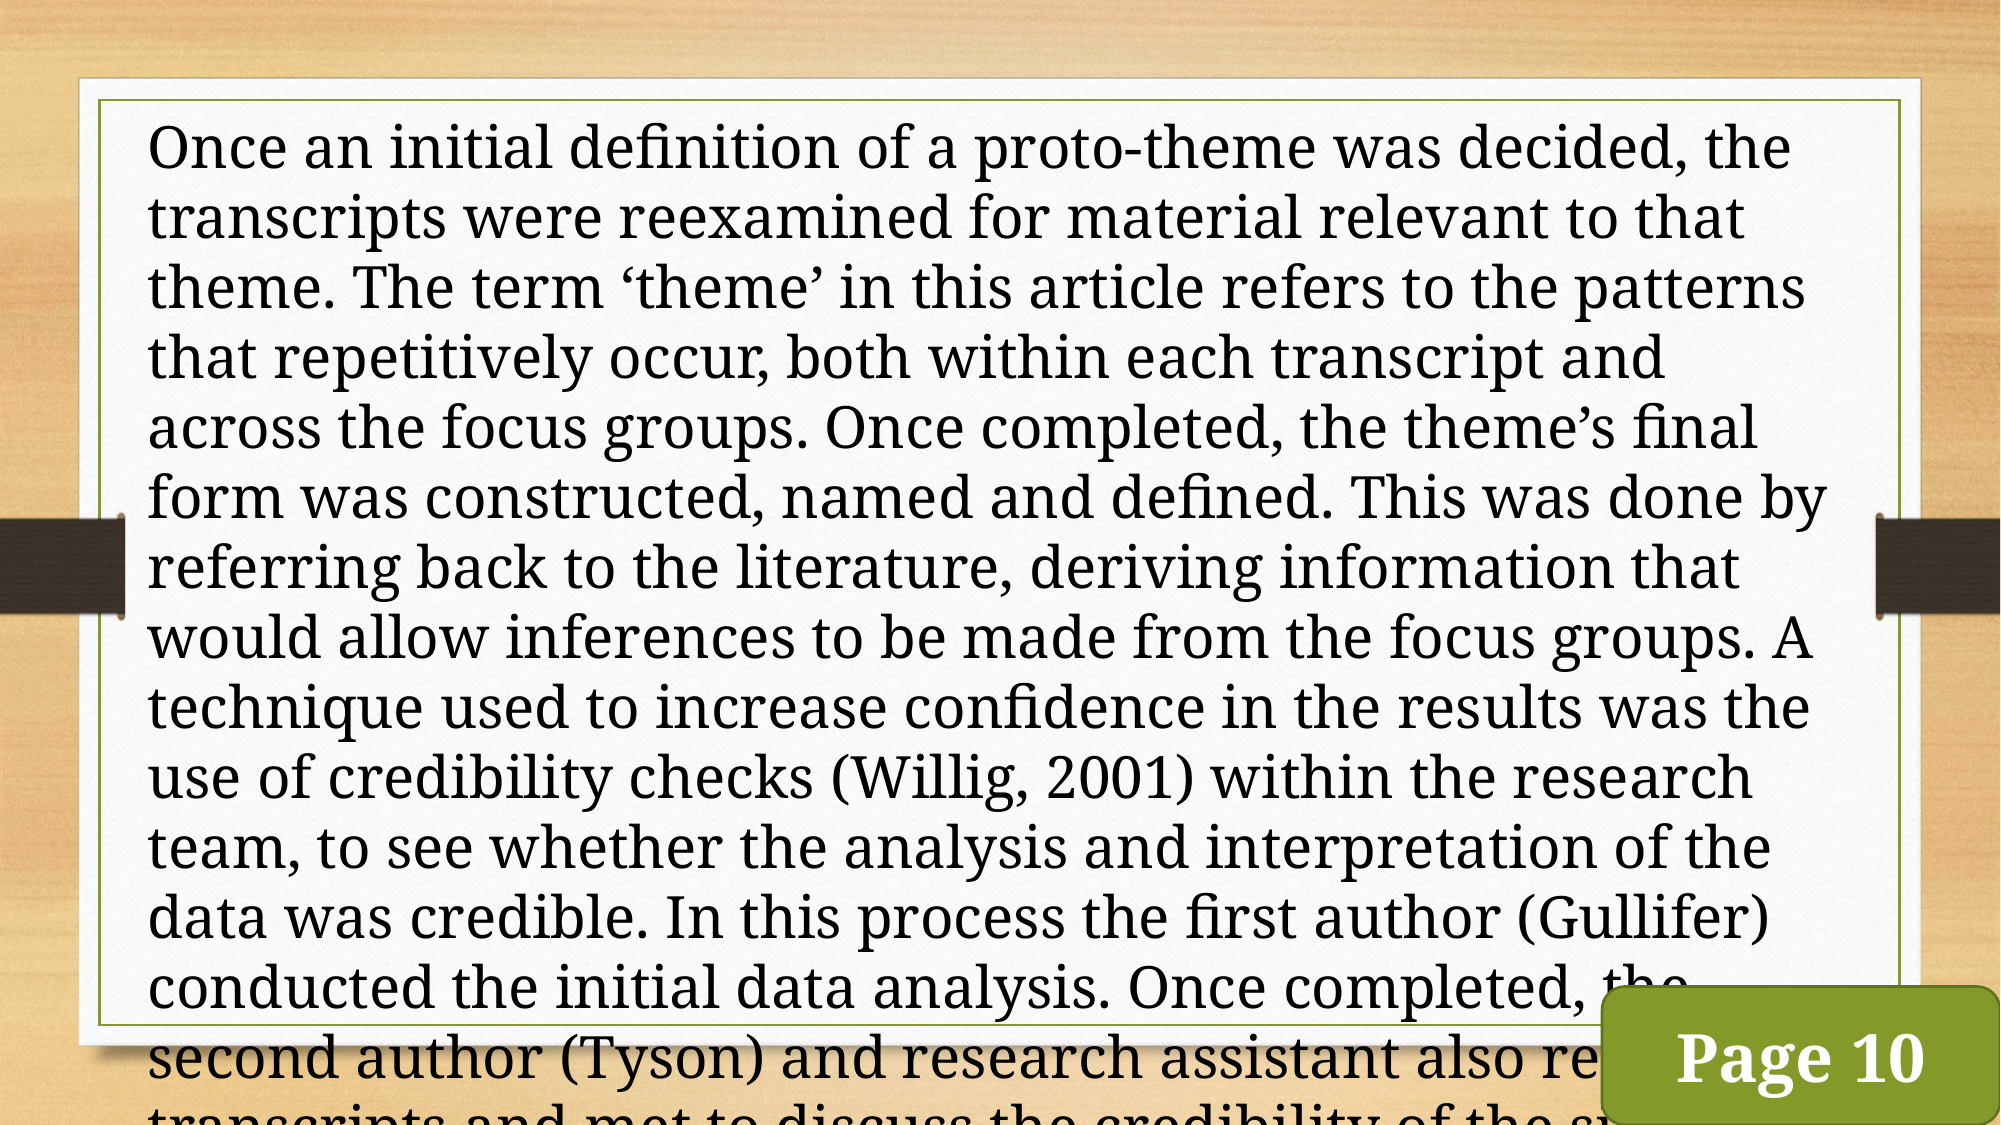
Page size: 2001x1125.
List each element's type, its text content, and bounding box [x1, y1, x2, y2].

text_box Once an initial definition of a proto-theme was decided, the transcripts were reexamined for material relevant to that theme. The term ‘theme’ in this article refers to the patterns that repetitively occur, both within each transcript and across the focus groups. Once completed, the theme’s final form was constructed, named and defined. This was done by referring back to the literature, deriving information that would allow inferences to be made from the focus groups. A technique used to increase confidence in the results was the use of credibility checks (Willig, 2001) within the research team, to see whether the analysis and interpretation of the data was credible. In this process the first author (Gullifer) conducted the initial data analysis. Once completed, the second author (Tyson) and research assistant also read the transcripts and met to discuss the credibility of the six themes generated. [132, 102, 1852, 1125]
text_box Page 10 [1600, 985, 2000, 1125]
picture [0, 0, 2001, 1125]
